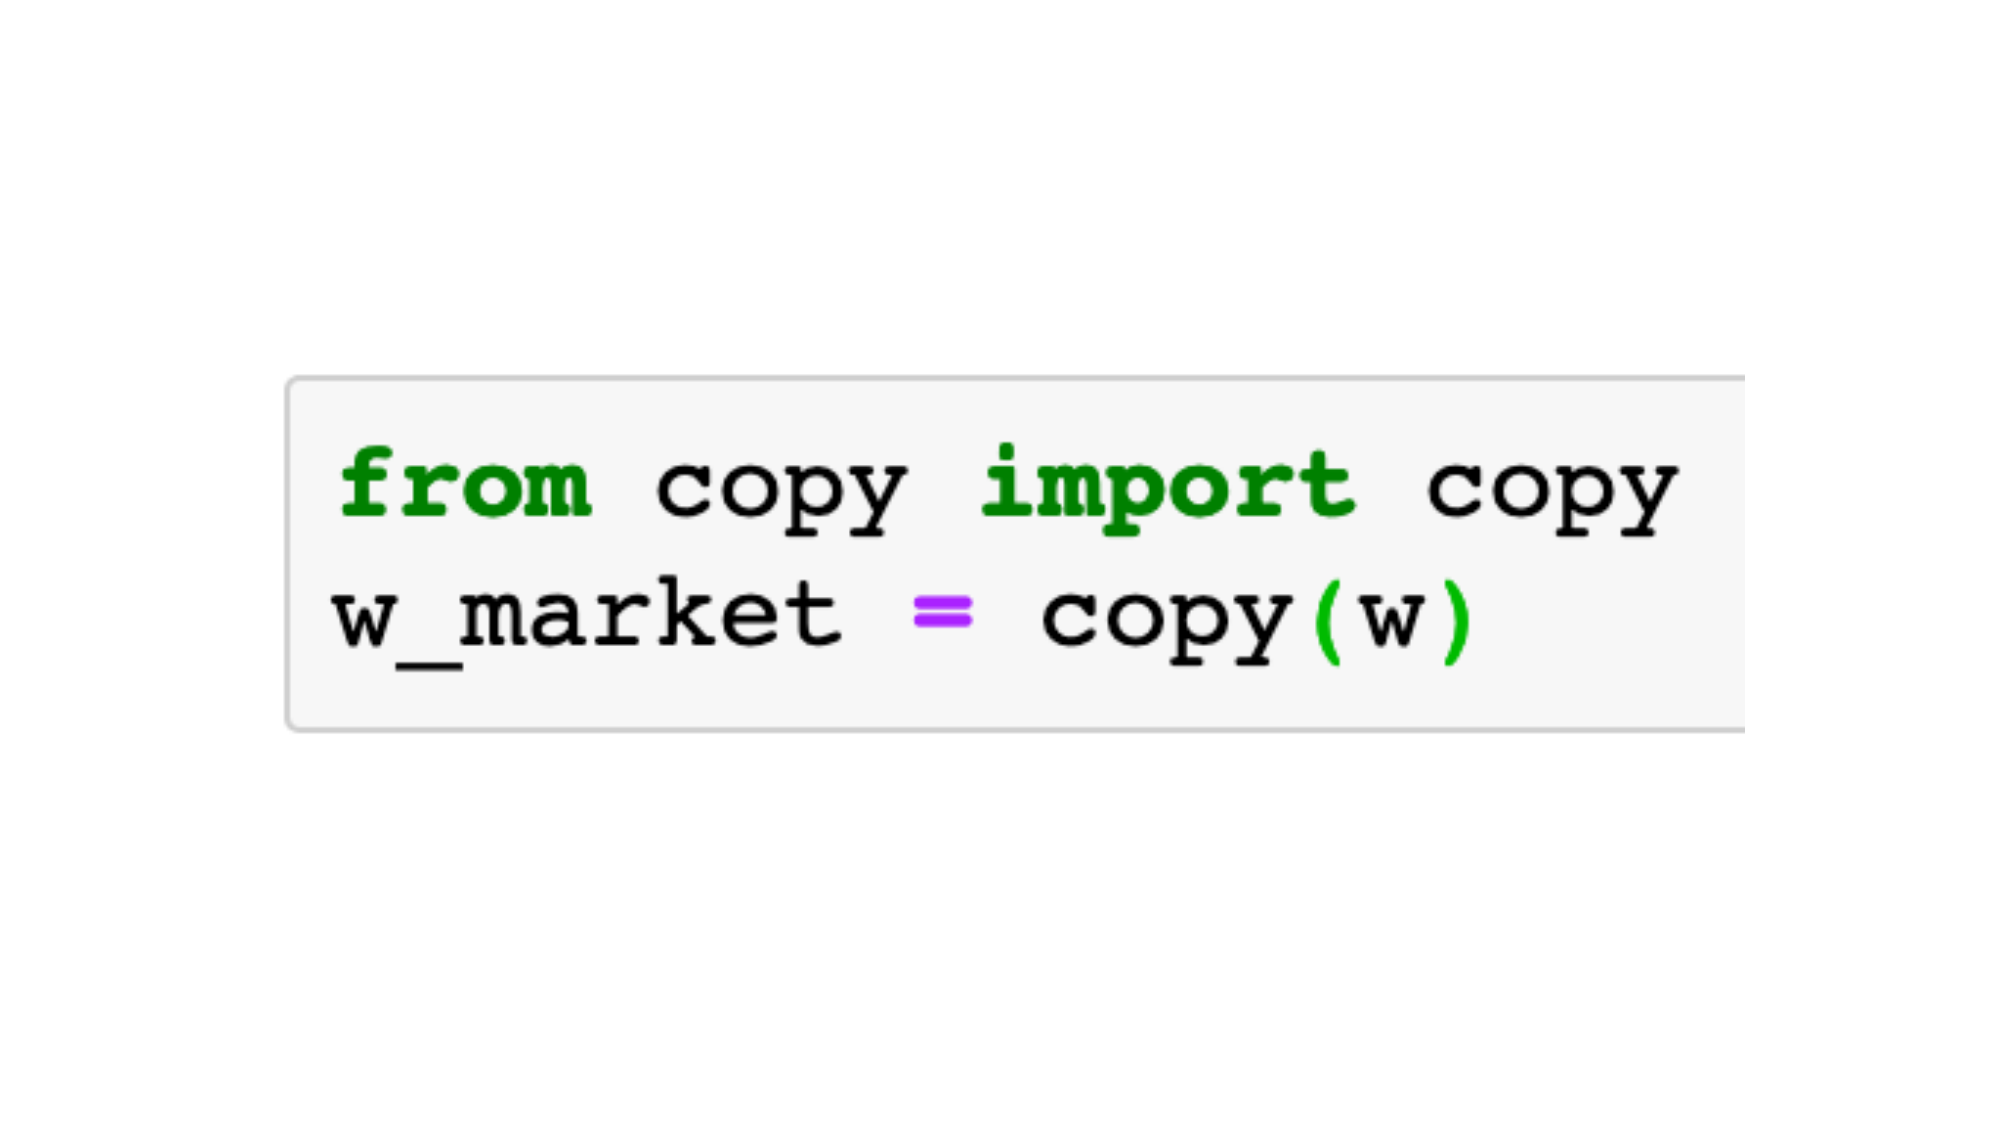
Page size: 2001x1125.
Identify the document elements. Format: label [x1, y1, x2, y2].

picture [250, 329, 1745, 781]
